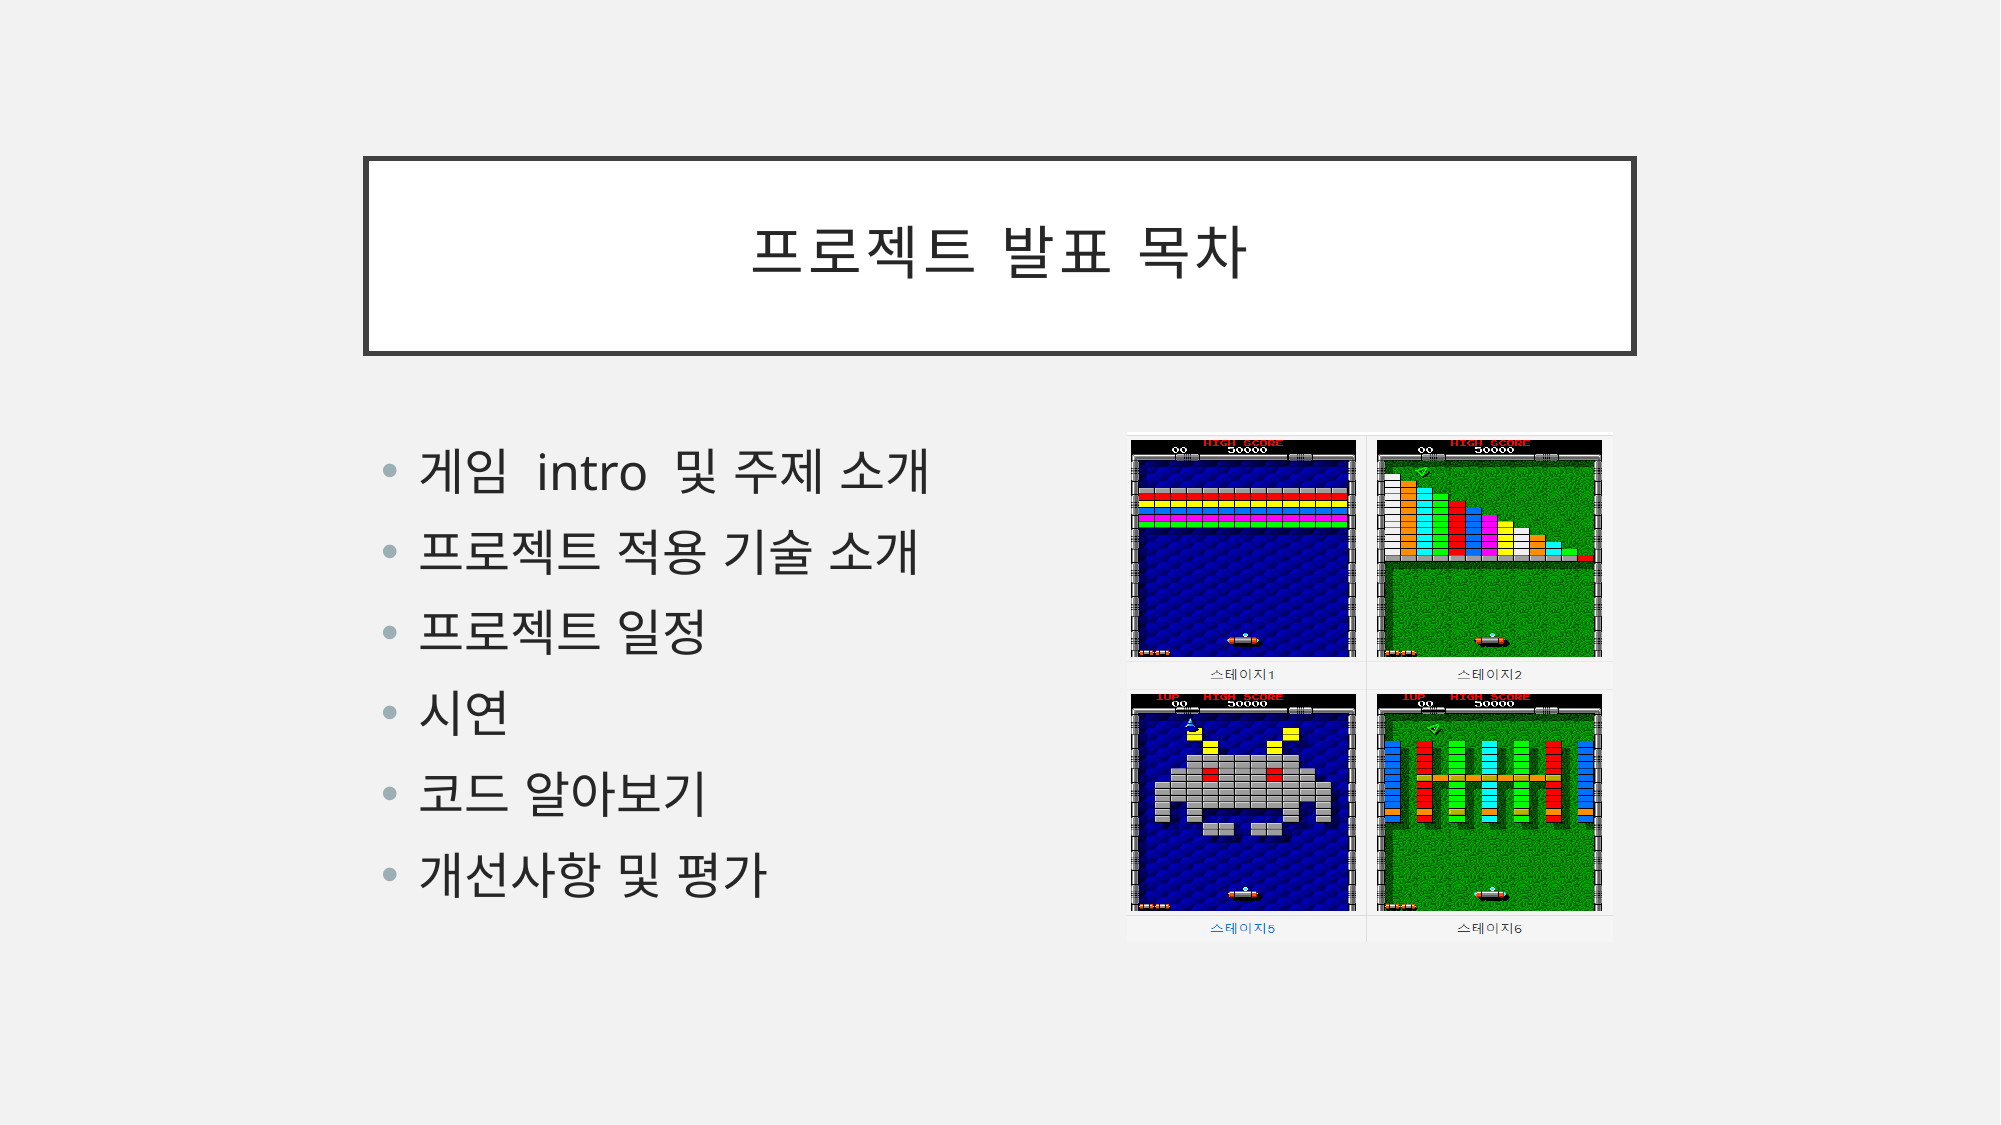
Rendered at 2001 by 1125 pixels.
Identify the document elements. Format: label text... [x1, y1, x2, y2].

list 게임 intro 및 주제 소개 프로젝트 적용 기술 소개 프로젝트 일정 시연 코드 알아보기 개선사항 및 평가 [366, 432, 1045, 942]
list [1127, 432, 1613, 942]
title 프로젝트 발표 목차 [363, 156, 1637, 356]
